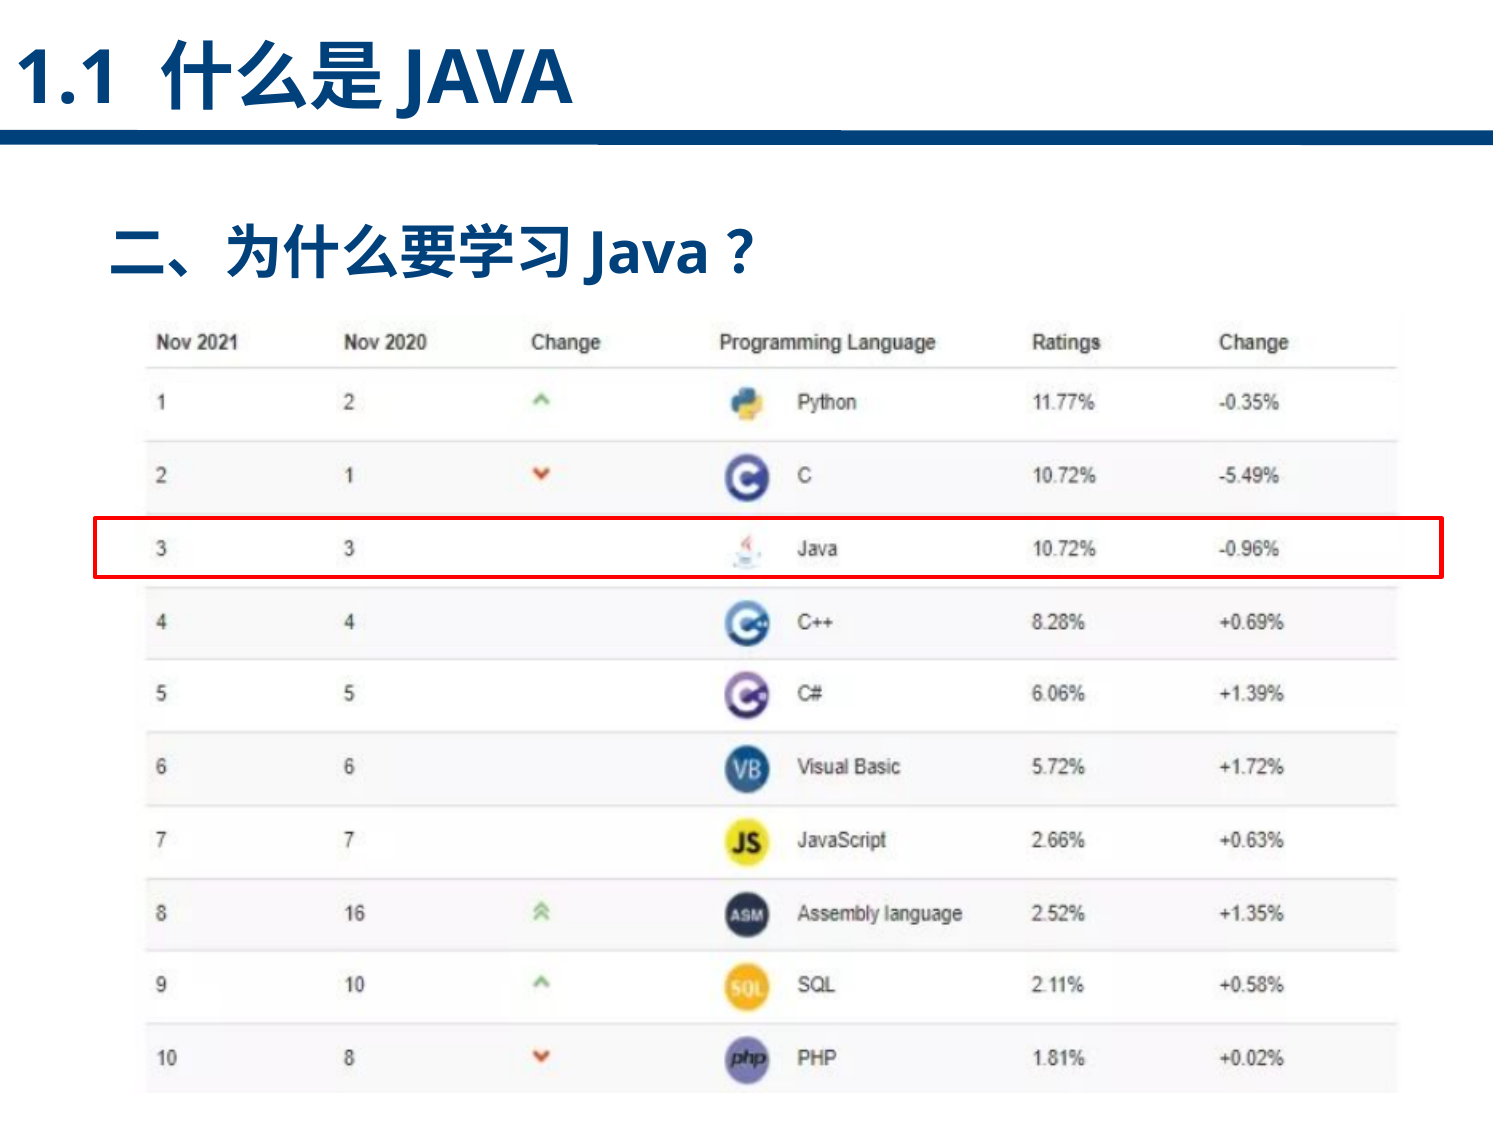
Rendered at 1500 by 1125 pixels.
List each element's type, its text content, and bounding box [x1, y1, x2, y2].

text_box 1.1 什么是JAVA [0, 21, 589, 127]
text_box [1409, 516, 1444, 579]
picture [121, 314, 1406, 1093]
text_box 二、为什么要学习Java？ [5, 172, 1317, 293]
text_box [93, 516, 116, 579]
